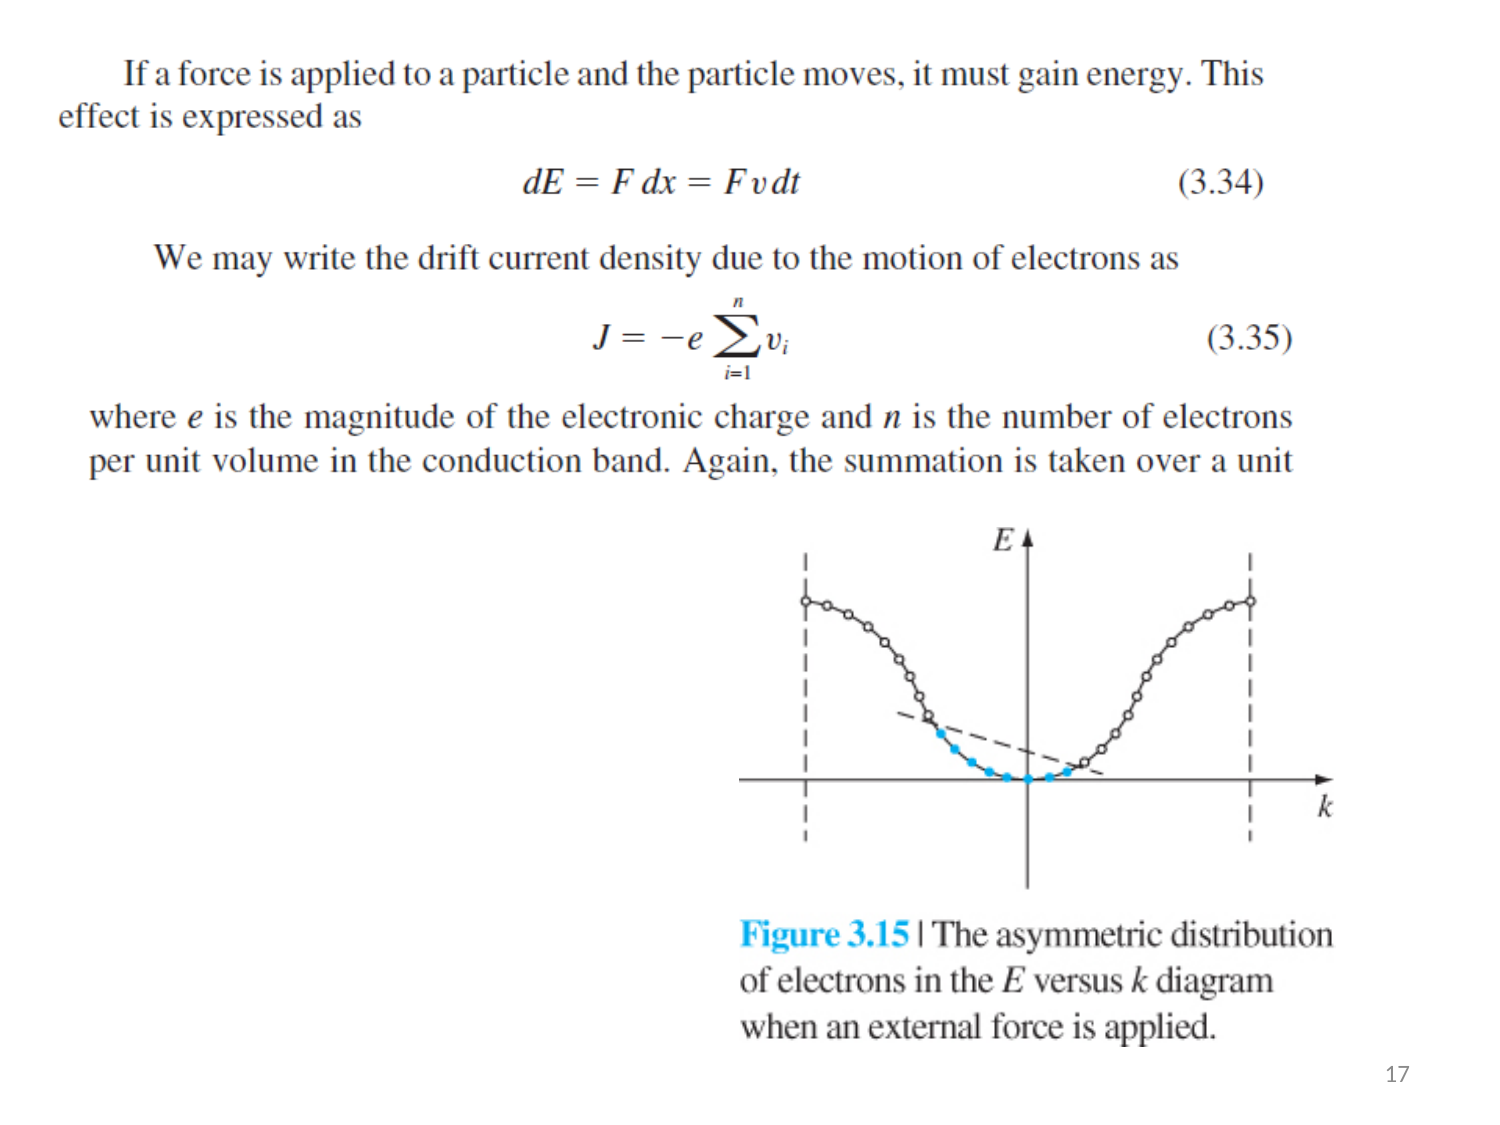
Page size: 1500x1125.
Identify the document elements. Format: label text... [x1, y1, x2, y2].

picture [738, 526, 1336, 1048]
picture [88, 243, 1306, 486]
slide_number 17 [1074, 1042, 1425, 1103]
picture [52, 54, 1270, 222]
